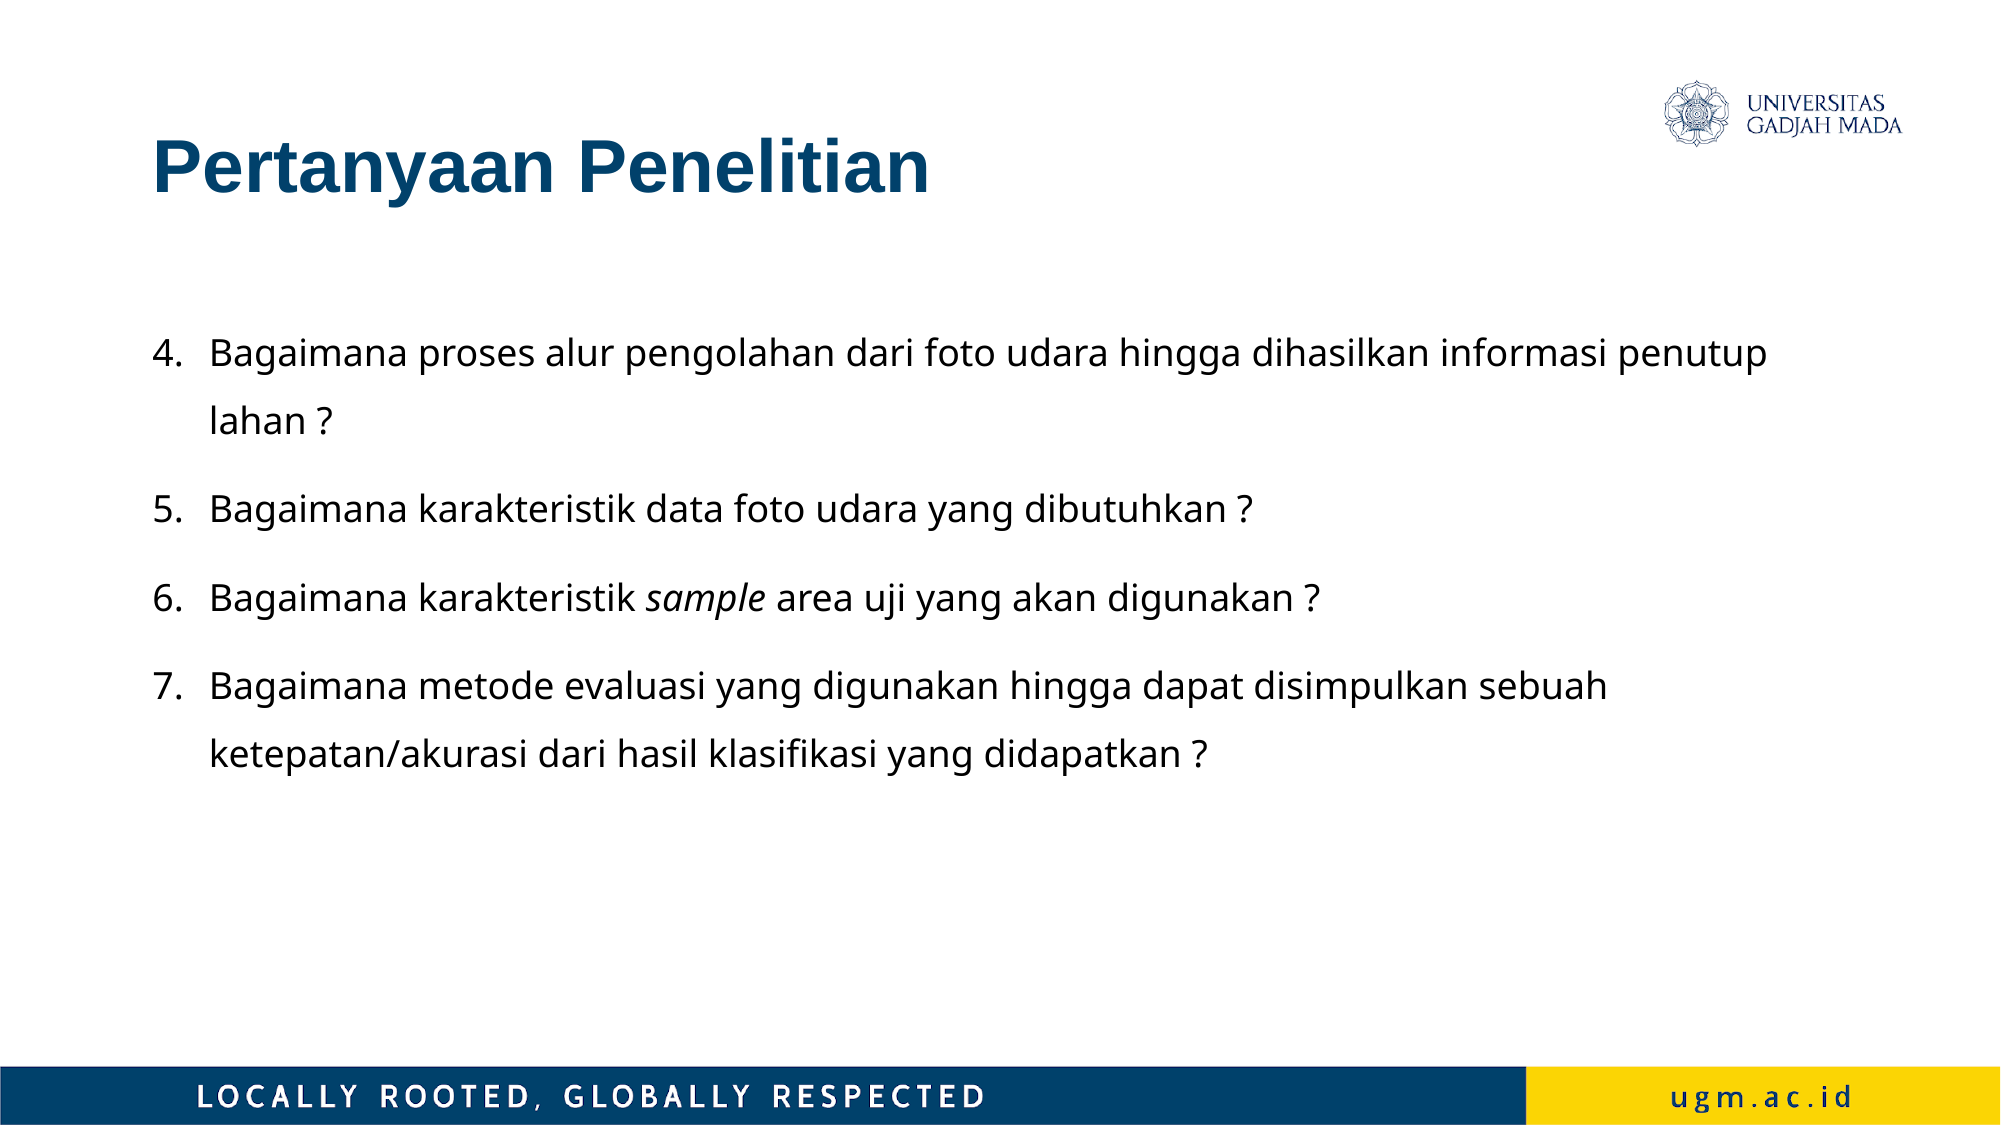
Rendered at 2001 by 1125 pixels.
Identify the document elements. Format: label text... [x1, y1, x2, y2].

title Pertanyaan Penelitian [137, 59, 1863, 278]
list Bagaimana proses alur pengolahan dari foto udara hingga dihasilkan informasi penutup lahan ? Bagaimana karakteristik data foto udara yang dibutuhkan ? Bagaimana karakteristik sample area uji yang akan digunakan ? Bagaimana metode evaluasi yang digunakan hingga dapat disimpulkan sebuah ketepatan/akurasi dari hasil klasifikasi yang didapatkan ? [137, 299, 1863, 1014]
picture [0, 0, 2001, 1125]
